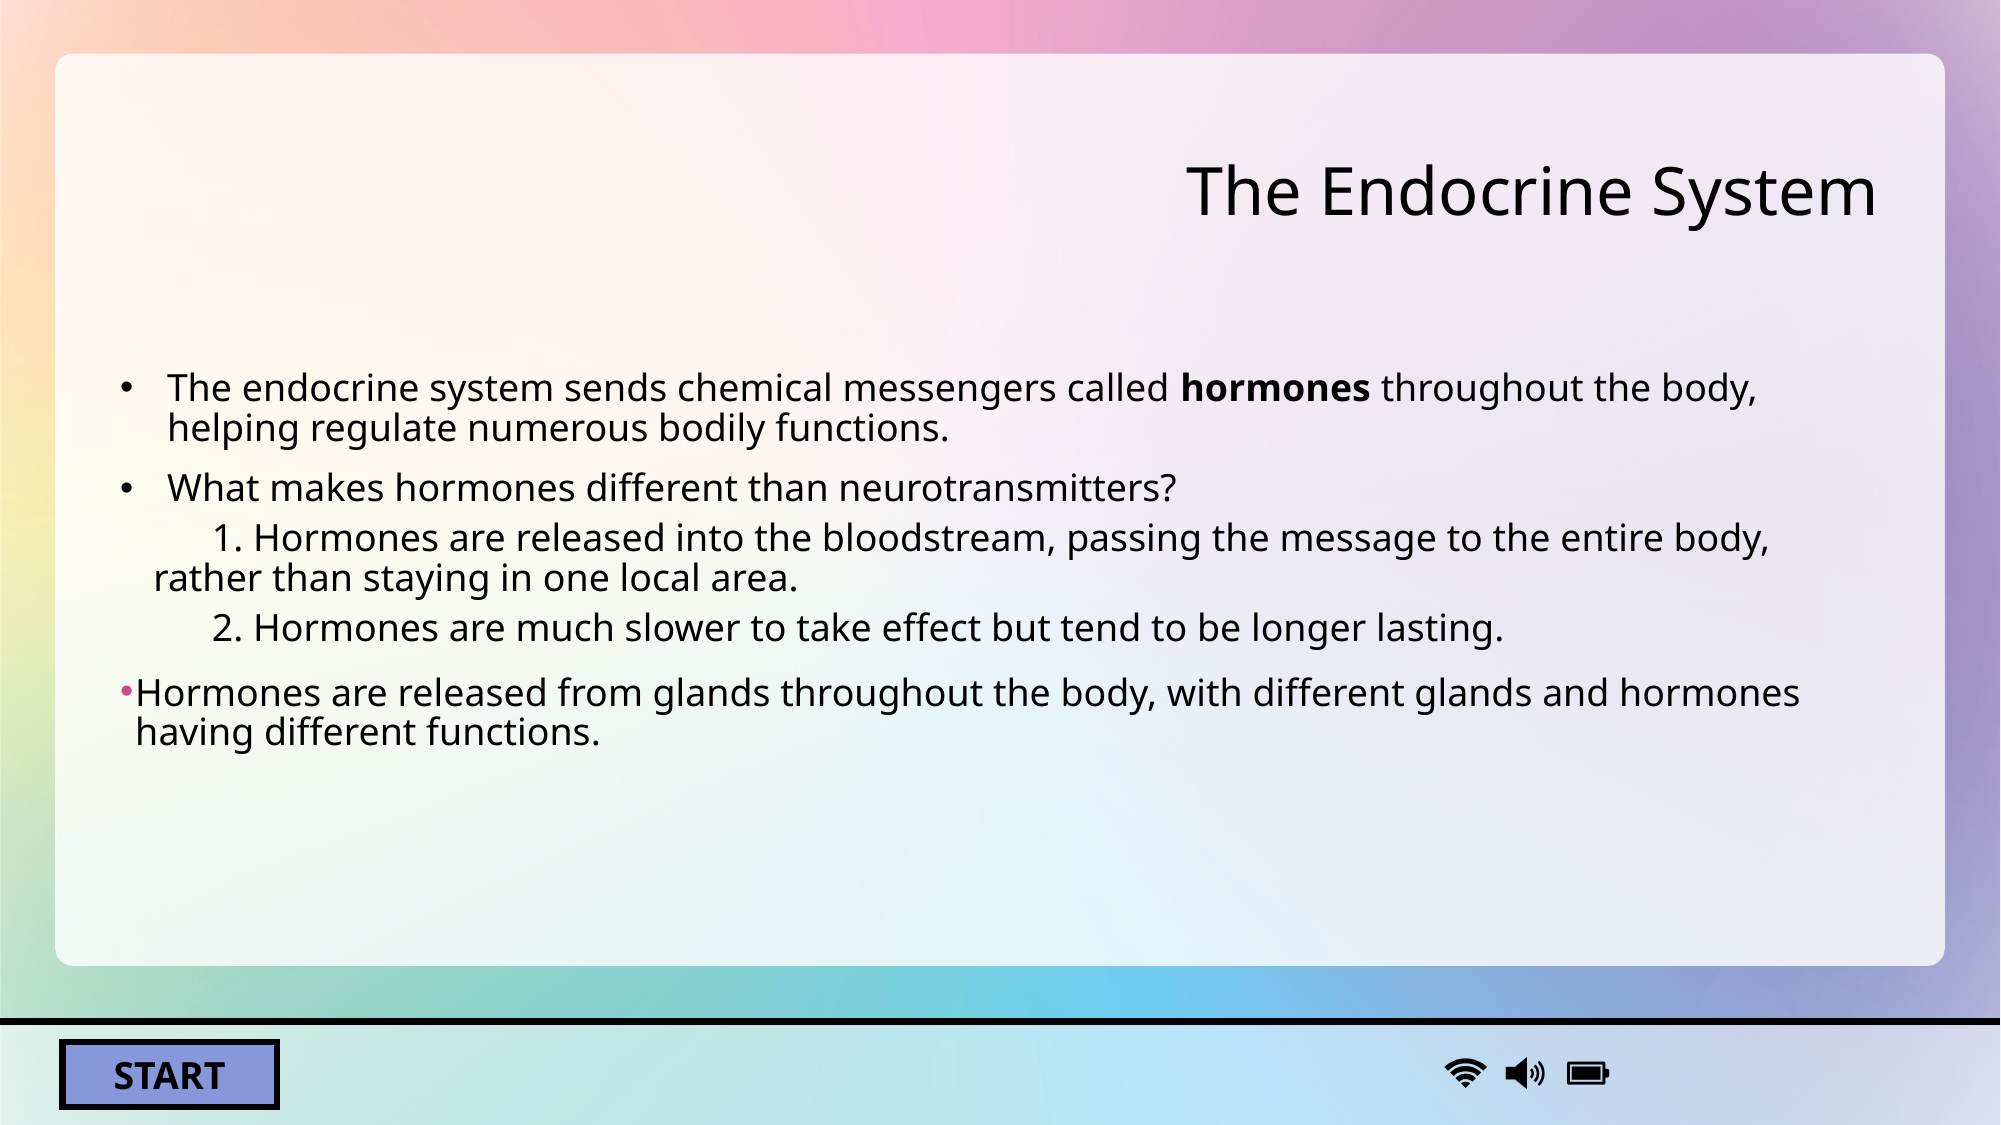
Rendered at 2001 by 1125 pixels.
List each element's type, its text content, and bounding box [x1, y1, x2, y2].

picture [1442, 1050, 1488, 1096]
picture [0, 0, 2001, 1125]
picture [1565, 1050, 1611, 1096]
title The Endocrine System [105, 87, 1895, 278]
list The endocrine system sends chemical messengers called hormones throughout the body, helping regulate numerous bodily functions. What makes hormones different than neurotransmitters? 1. Hormones are released into the bloodstream, passing the message to the entire body, rather than staying in one local area. 2. Hormones are much slower to take effect but tend to be longer lasting. Hormones are released from glands throughout the body, with different glands and hormones having different functions. [105, 314, 1895, 863]
picture [1504, 1050, 1550, 1096]
